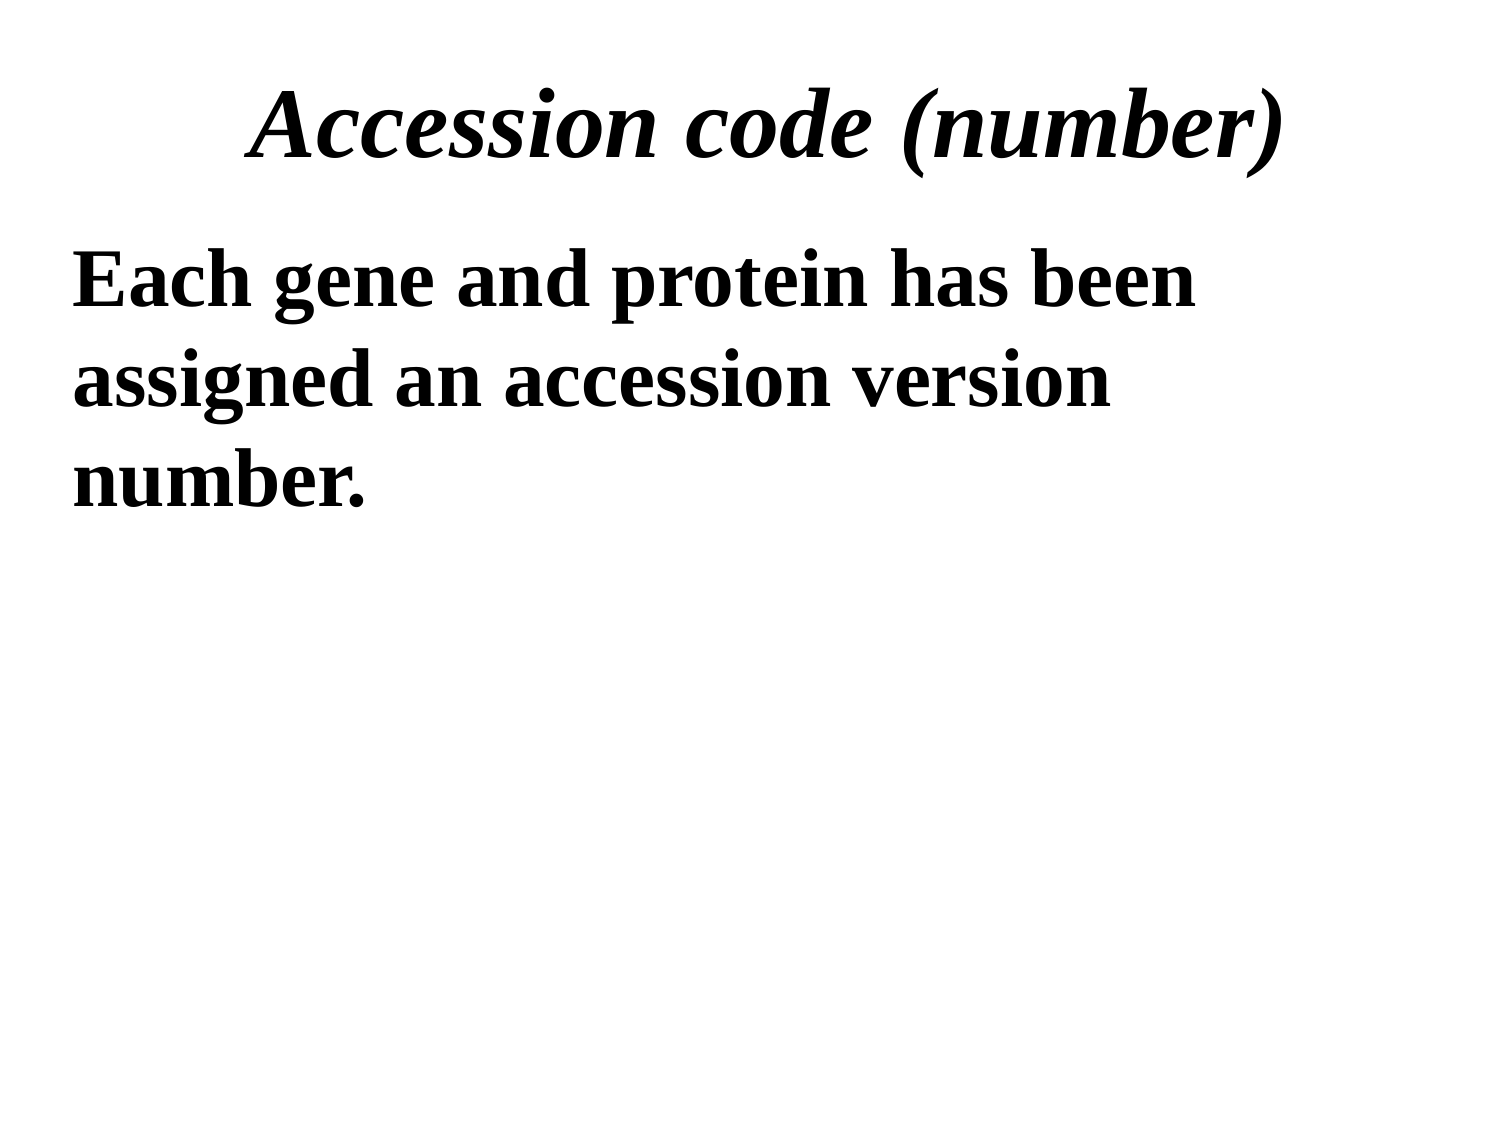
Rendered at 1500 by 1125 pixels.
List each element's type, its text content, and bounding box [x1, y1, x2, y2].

text_box Each gene and protein has been assigned an accession version number. [57, 215, 1328, 531]
text_box Accession code (number) [234, 50, 1304, 186]
